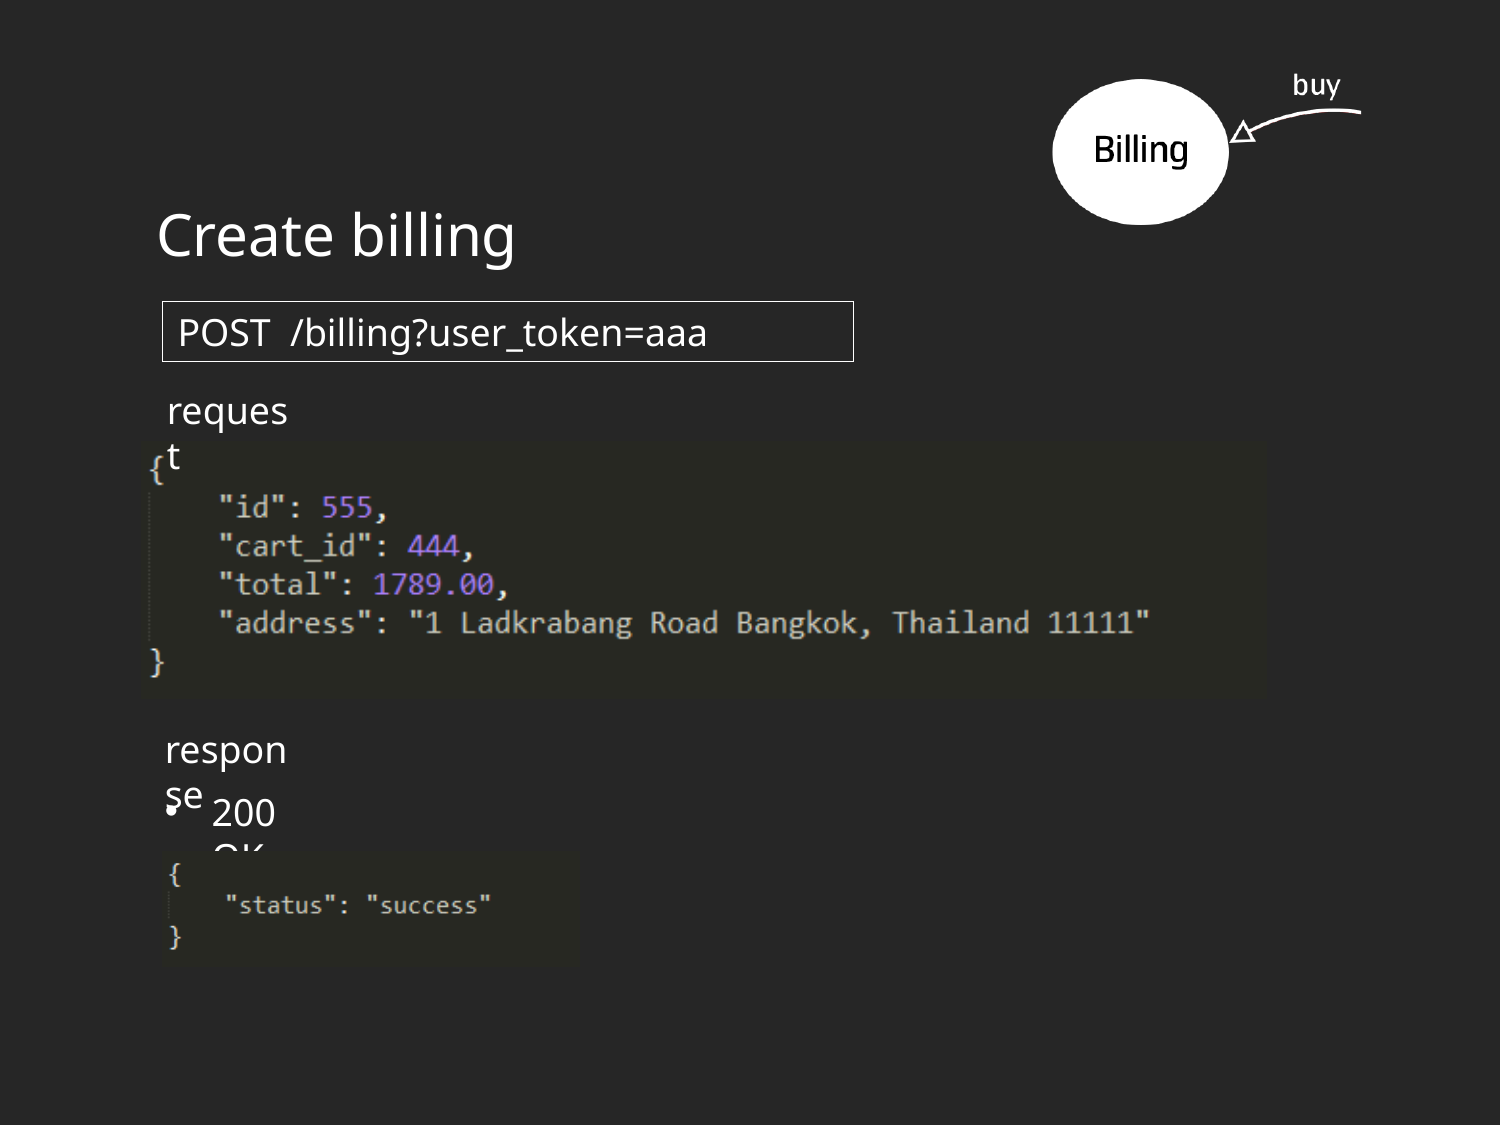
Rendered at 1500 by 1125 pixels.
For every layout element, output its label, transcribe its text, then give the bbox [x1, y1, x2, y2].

picture [162, 850, 580, 967]
text_box response [150, 718, 311, 781]
text_box 200 OK [150, 781, 350, 886]
picture [1012, 31, 1362, 289]
text_box request [152, 379, 313, 440]
picture [141, 441, 1267, 700]
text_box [141, 190, 855, 363]
